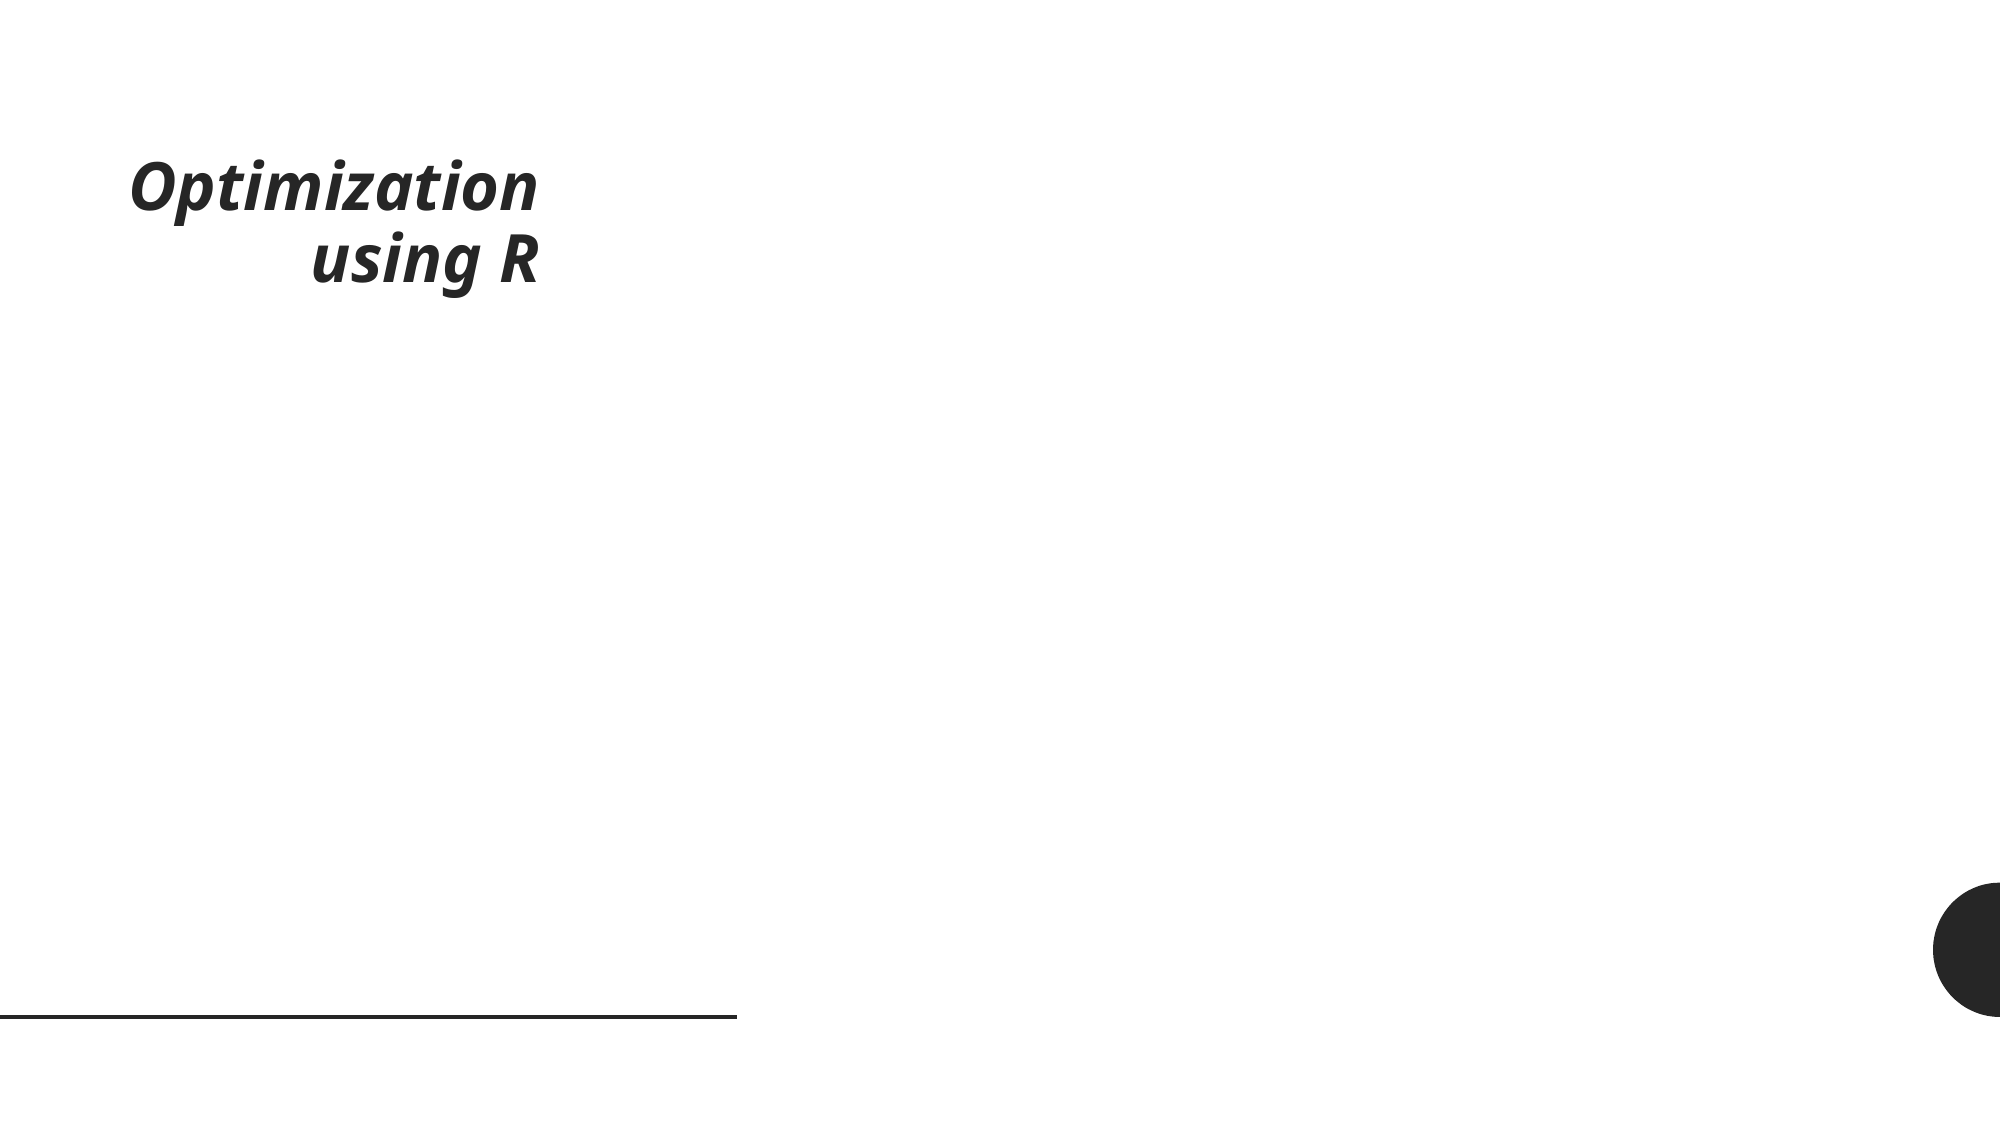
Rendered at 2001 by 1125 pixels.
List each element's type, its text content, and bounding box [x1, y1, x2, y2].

title Optimization using R [44, 105, 556, 304]
